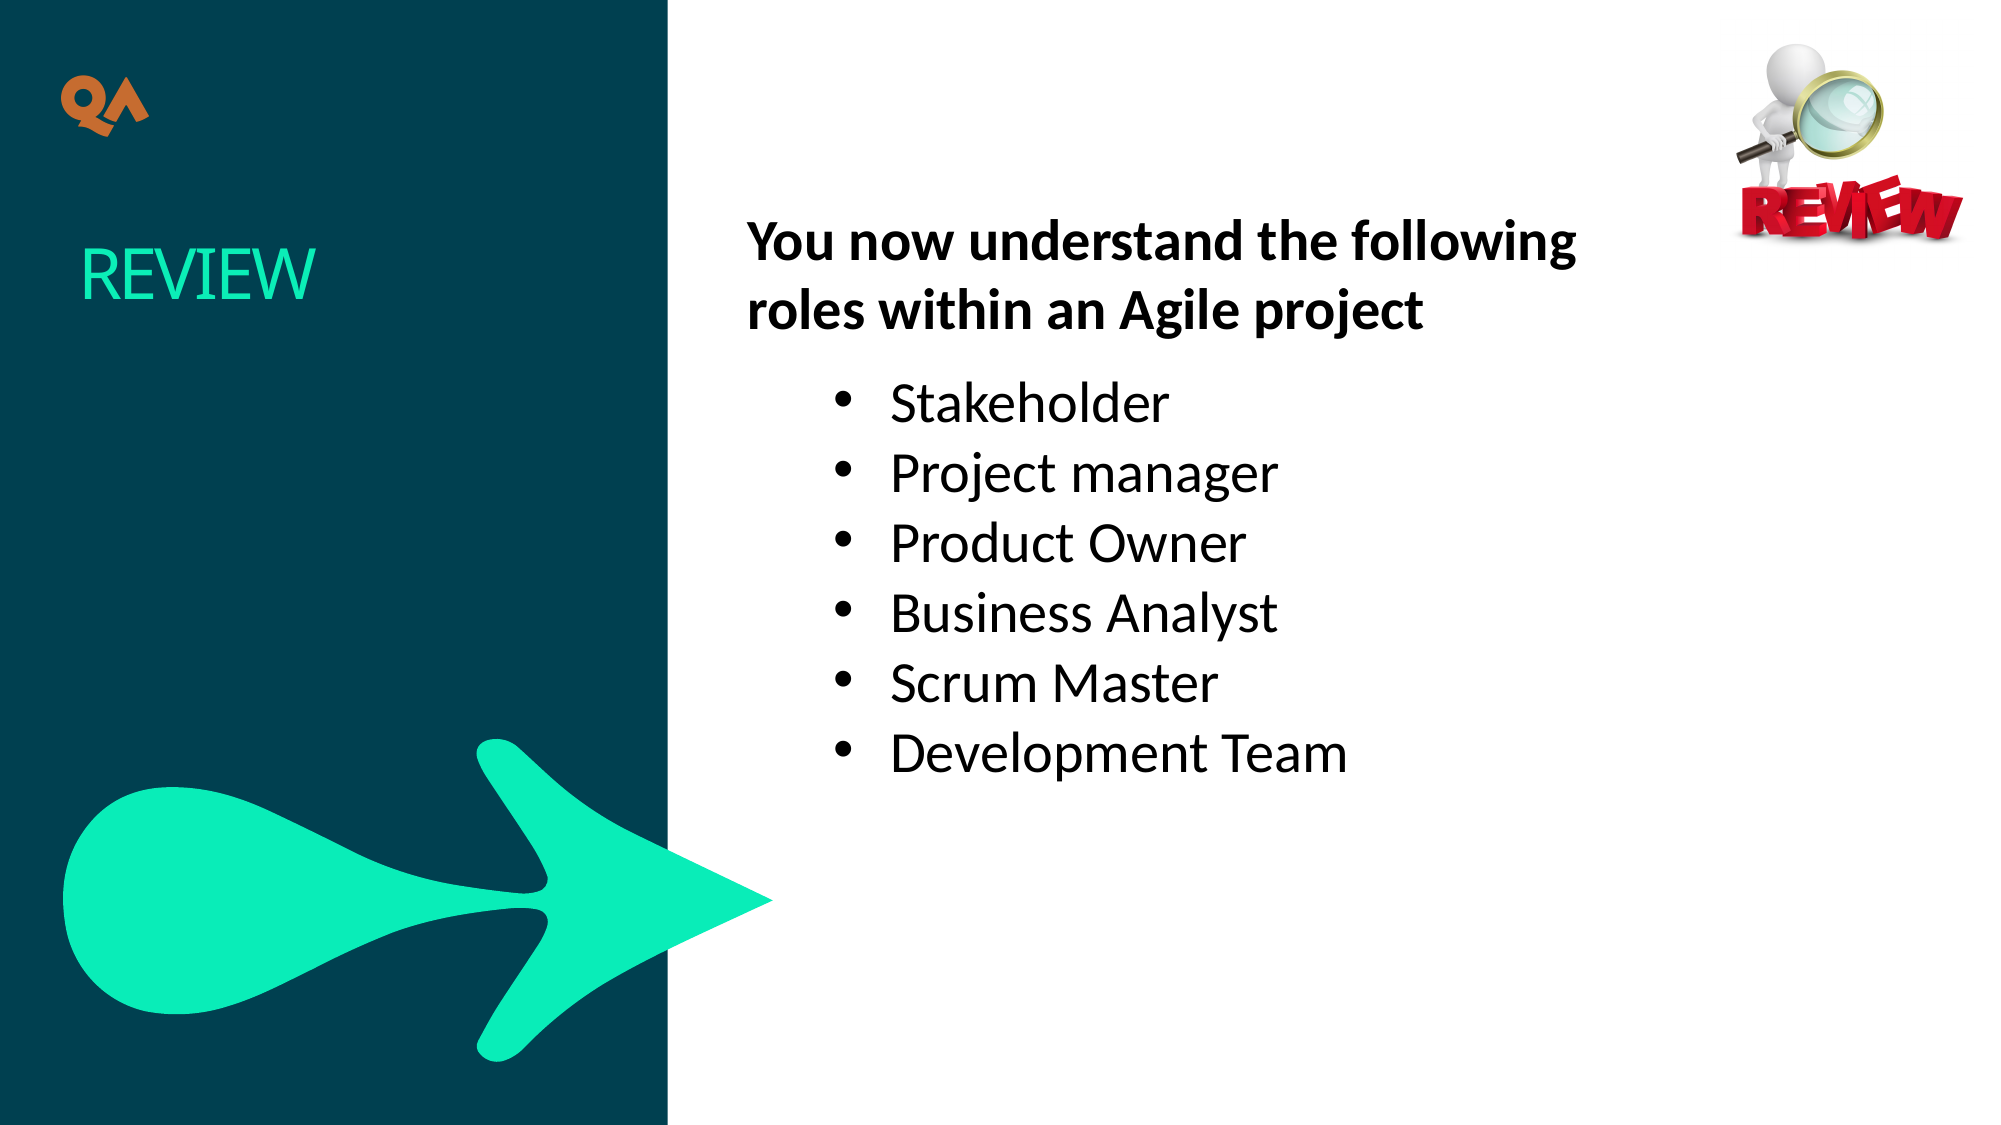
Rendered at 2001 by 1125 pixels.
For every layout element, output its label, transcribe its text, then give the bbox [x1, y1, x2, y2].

list Review [63, 221, 728, 673]
text_box Stakeholder Project manager Product Owner Business Analyst Scrum Master Development Team [818, 356, 1552, 792]
text_box You now understand the following roles within an Agile project [732, 194, 1606, 349]
picture [1720, 19, 1974, 273]
